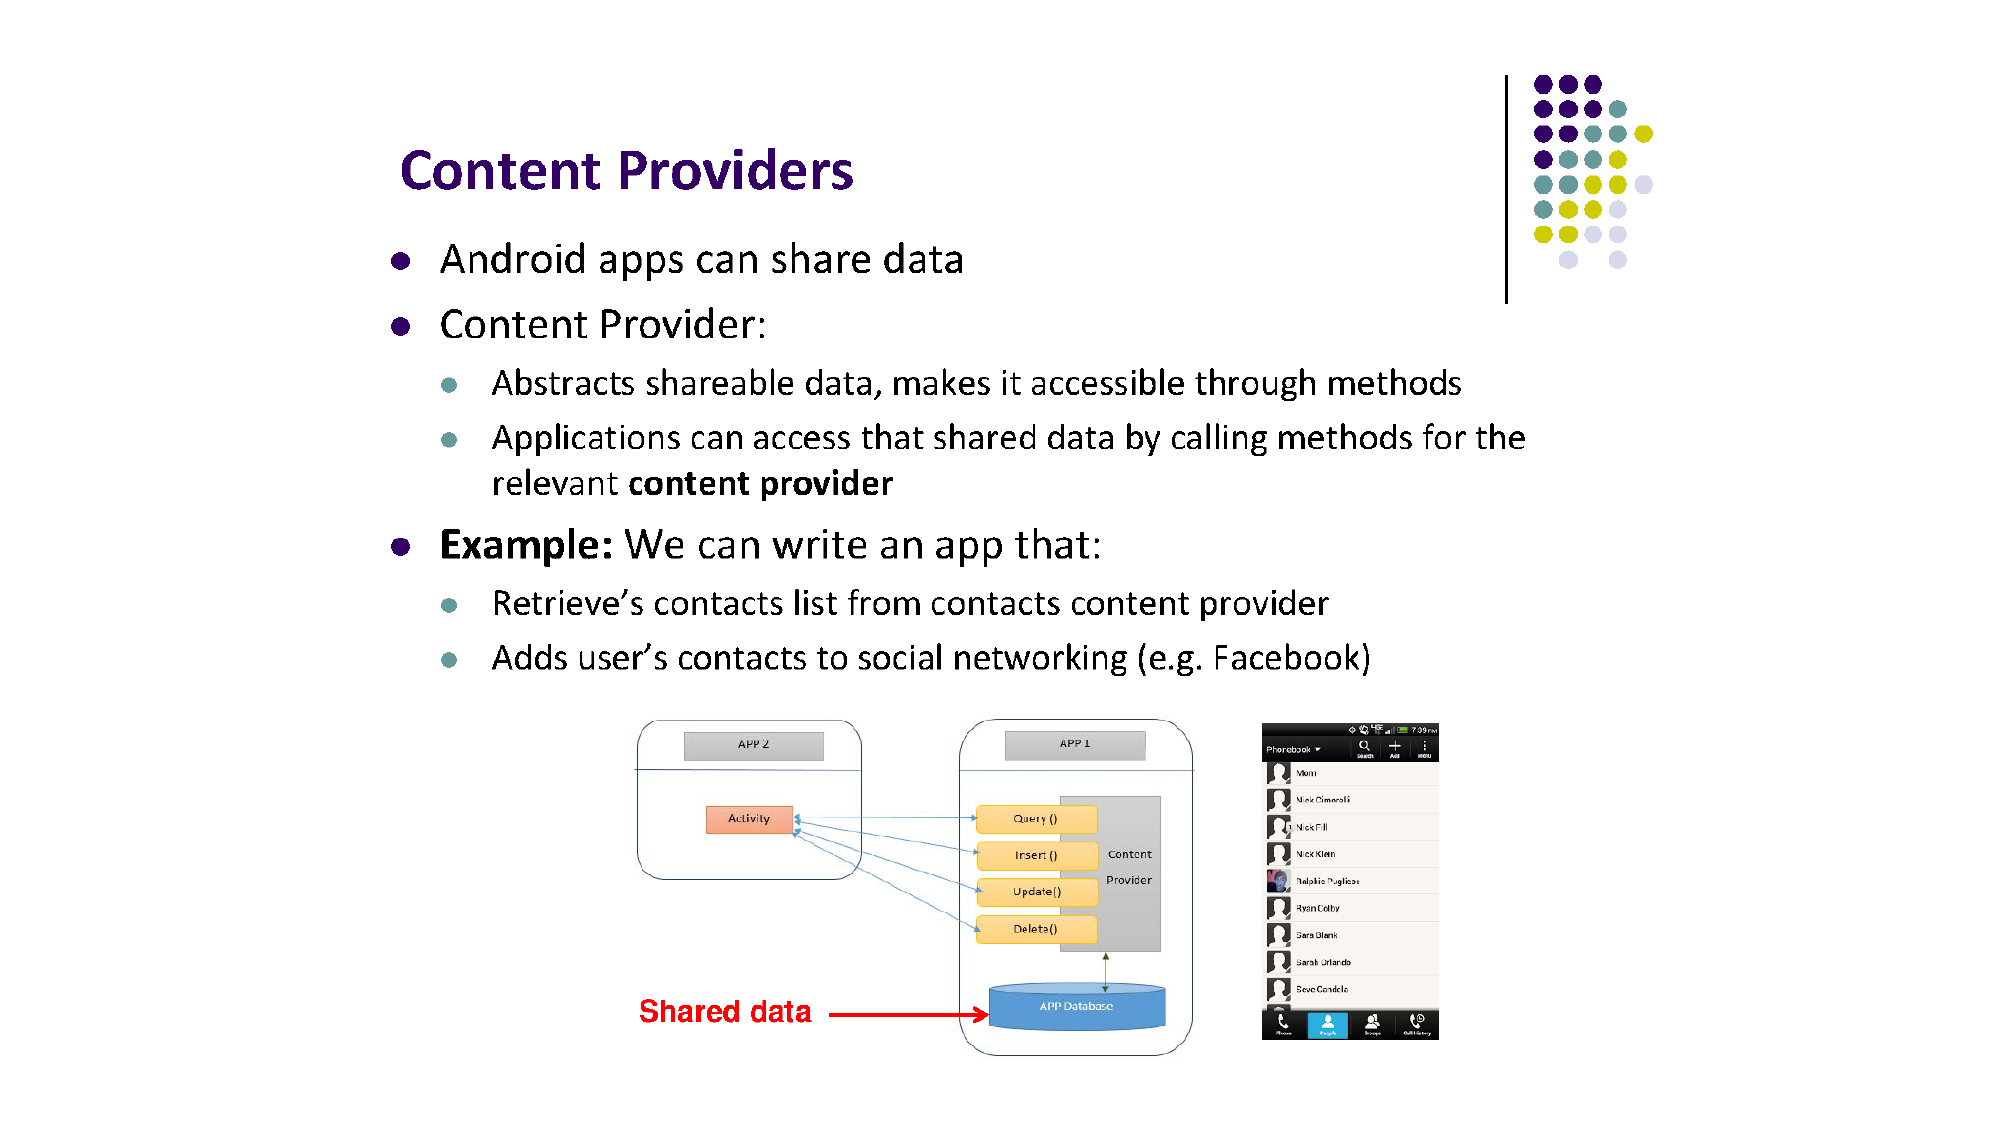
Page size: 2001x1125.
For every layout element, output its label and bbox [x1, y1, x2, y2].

picture [249, 0, 1750, 1125]
